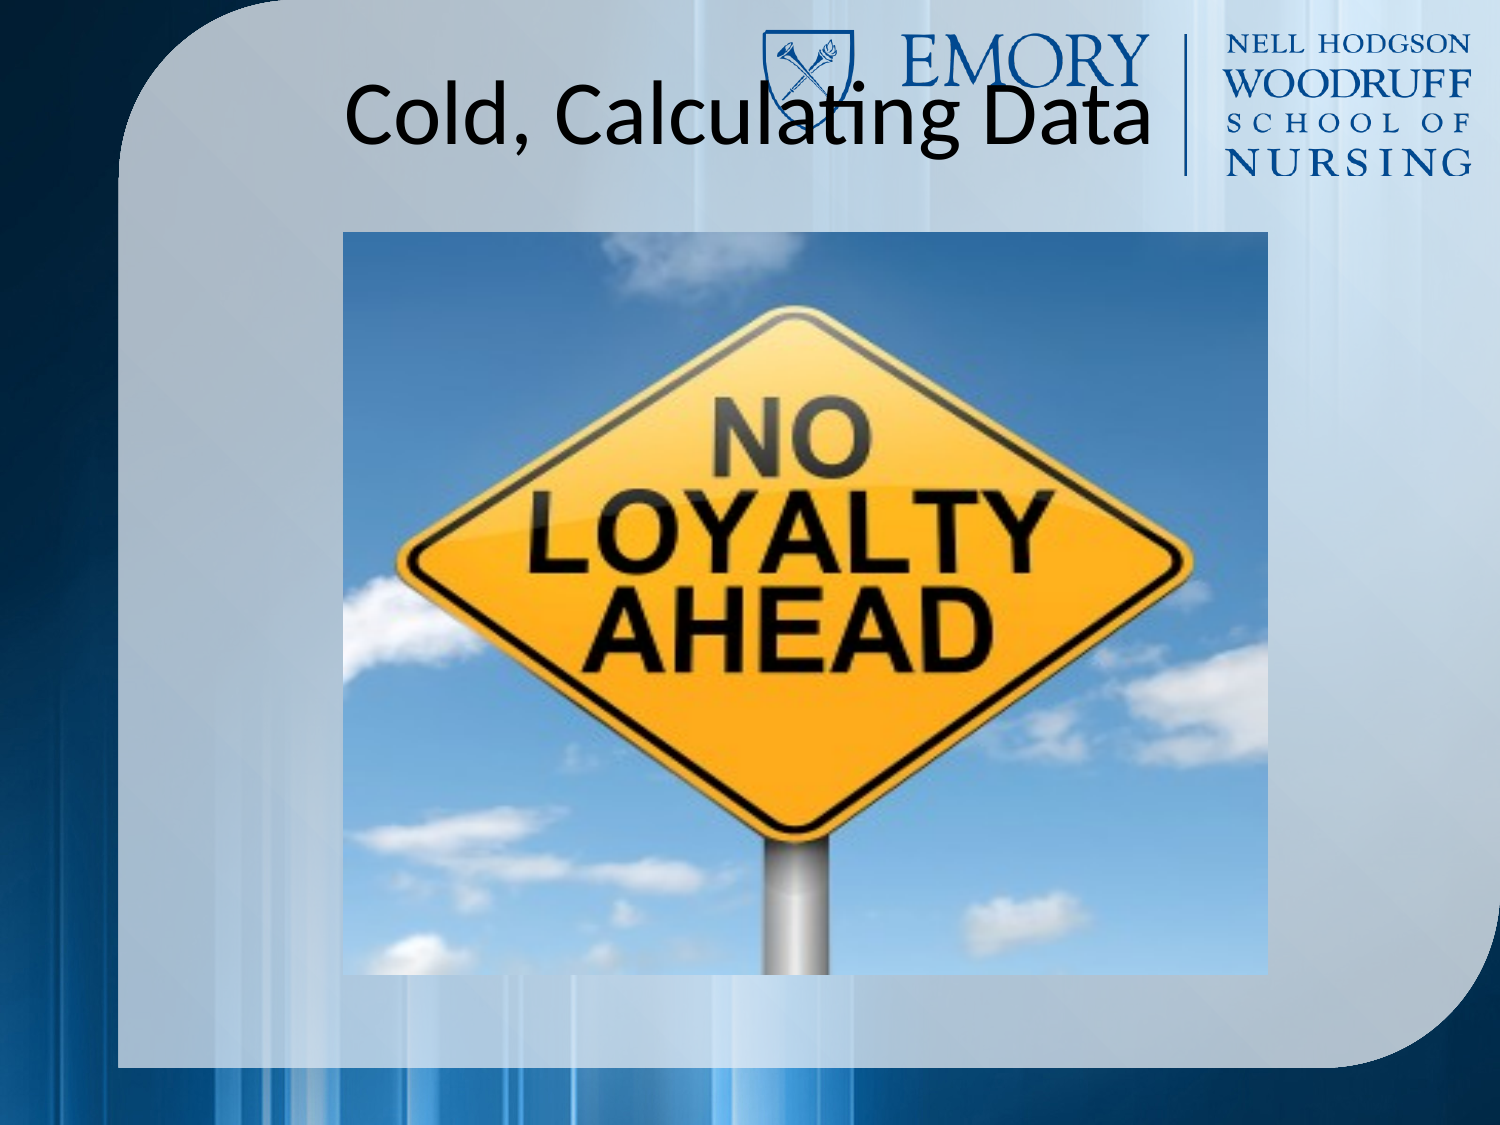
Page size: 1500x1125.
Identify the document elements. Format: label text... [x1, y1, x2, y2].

title Cold, Calculating Data [75, 45, 1425, 233]
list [343, 232, 1268, 976]
picture [0, 0, 1500, 1125]
